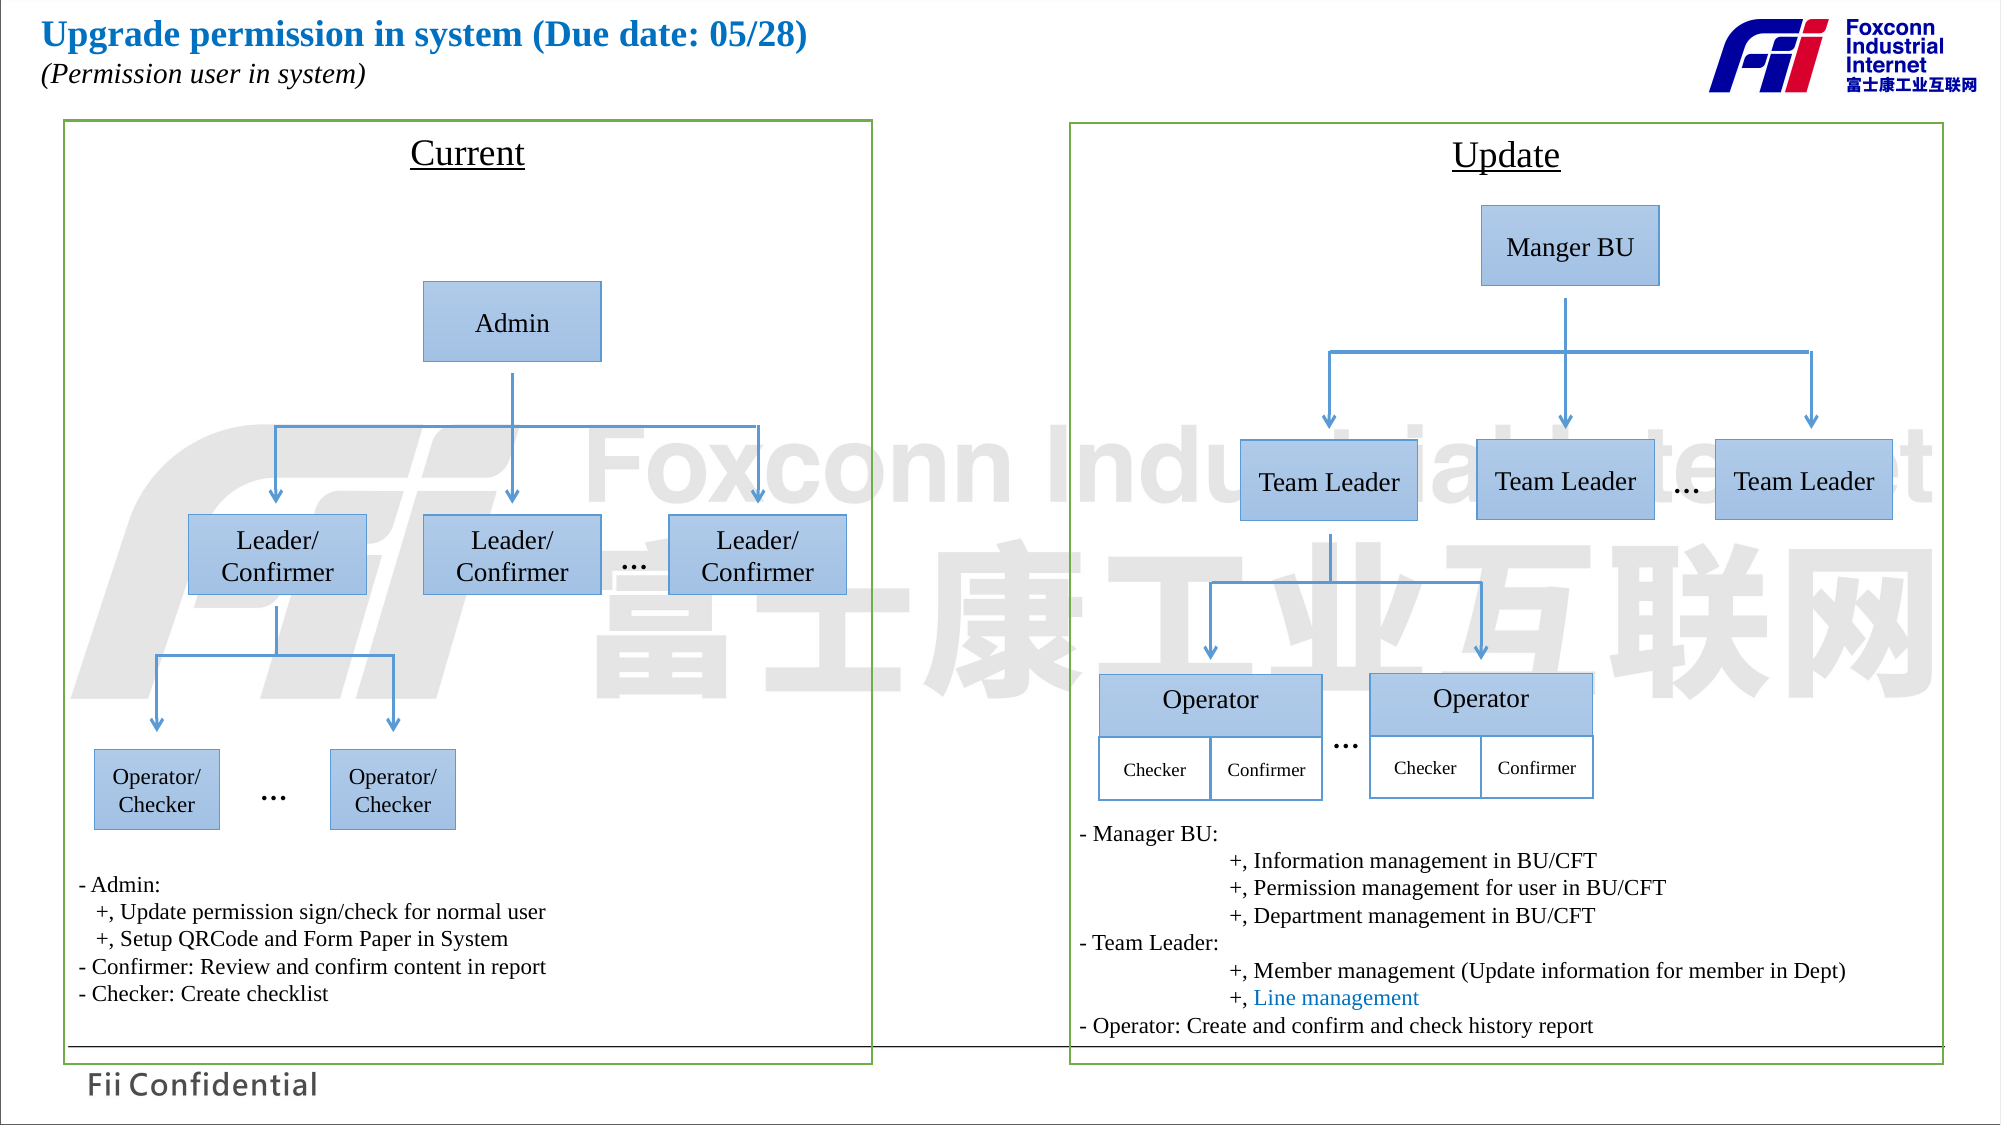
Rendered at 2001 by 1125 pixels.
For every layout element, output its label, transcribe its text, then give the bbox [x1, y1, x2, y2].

text_box Upgrade permission in system (Due date: 05/28) (Permission user in system) [25, 1, 823, 97]
text_box - Admin: +, Update permission sign/check for normal user +, Setup QRCode and Form Paper in System - Confirmer: Review and confirm content in report - Checker: Create checklist [63, 861, 563, 1014]
text_box Current [63, 119, 873, 1065]
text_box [94, 281, 847, 830]
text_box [1063, 123, 1943, 1065]
picture [0, 0, 2001, 1125]
